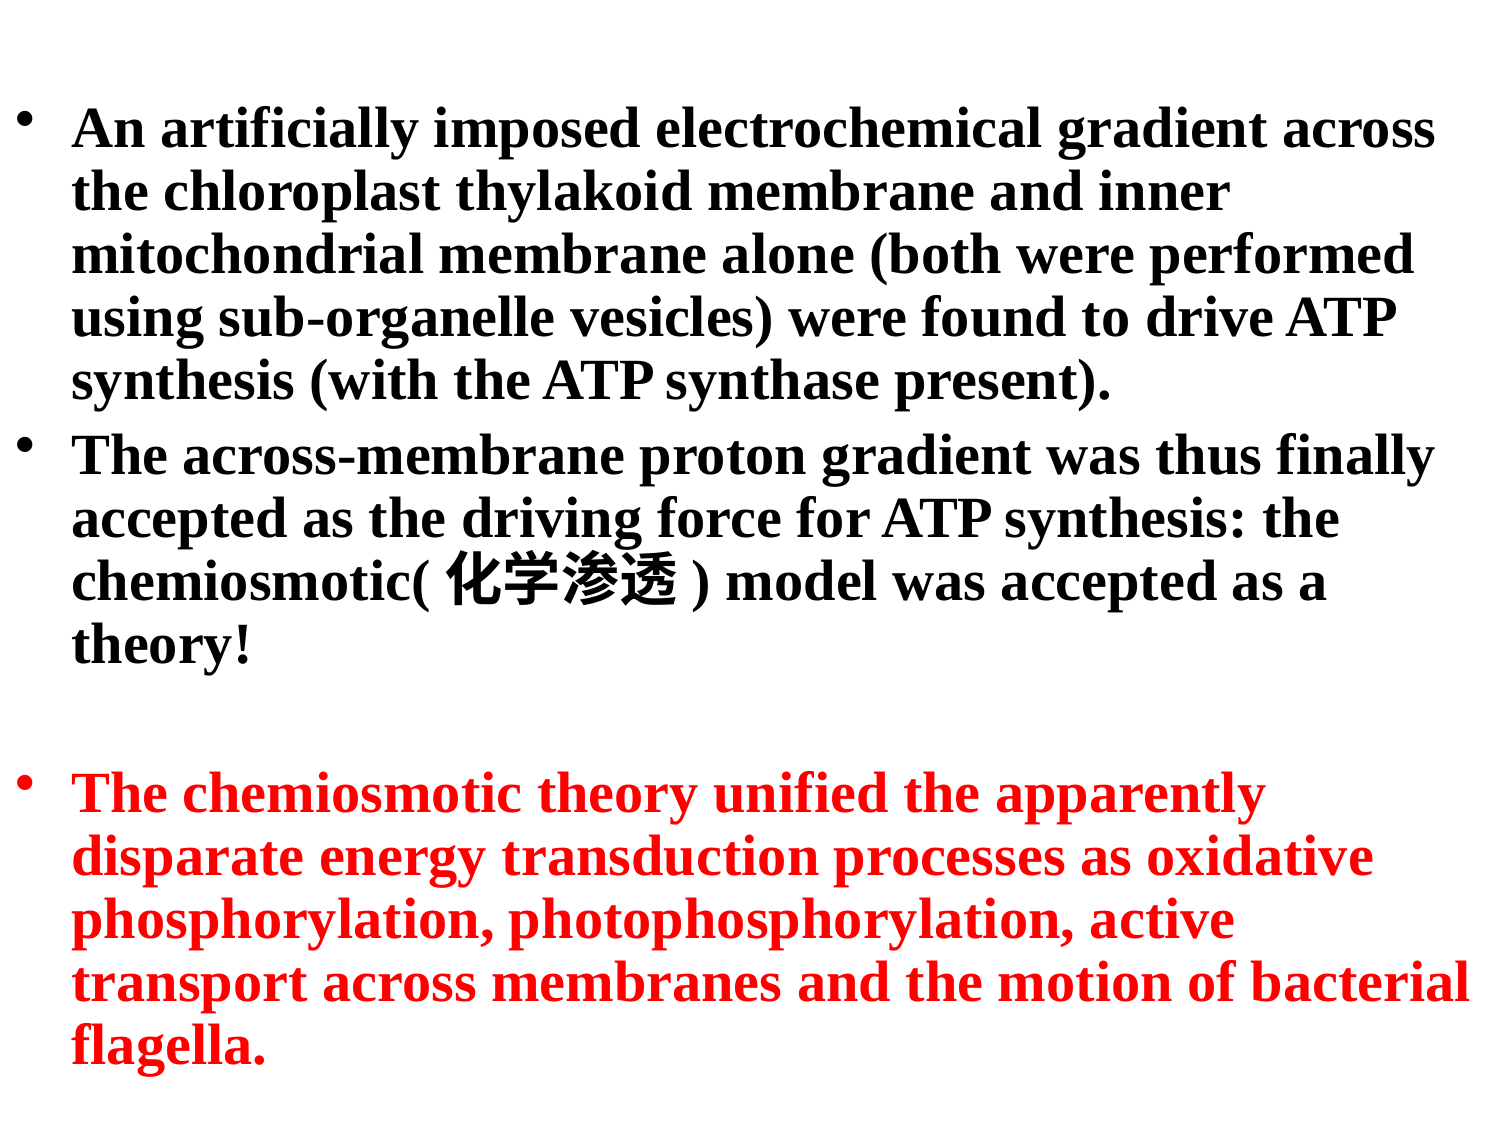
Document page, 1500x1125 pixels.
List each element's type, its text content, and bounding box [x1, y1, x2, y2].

list An artificially imposed electrochemical gradient across the chloroplast thylakoid membrane and inner mitochondrial membrane alone (both were performed using sub-organelle vesicles) were found to drive ATP synthesis (with the ATP synthase present). The across-membrane proton gradient was thus finally accepted as the driving force for ATP synthesis: the chemiosmotic(化学渗透) model was accepted as a theory! The chemiosmotic theory unified the apparently disparate energy transduction processes as oxidative phosphorylation, photophosphorylation, active transport across membranes and the motion of bacterial flagella. [0, 89, 1500, 1125]
